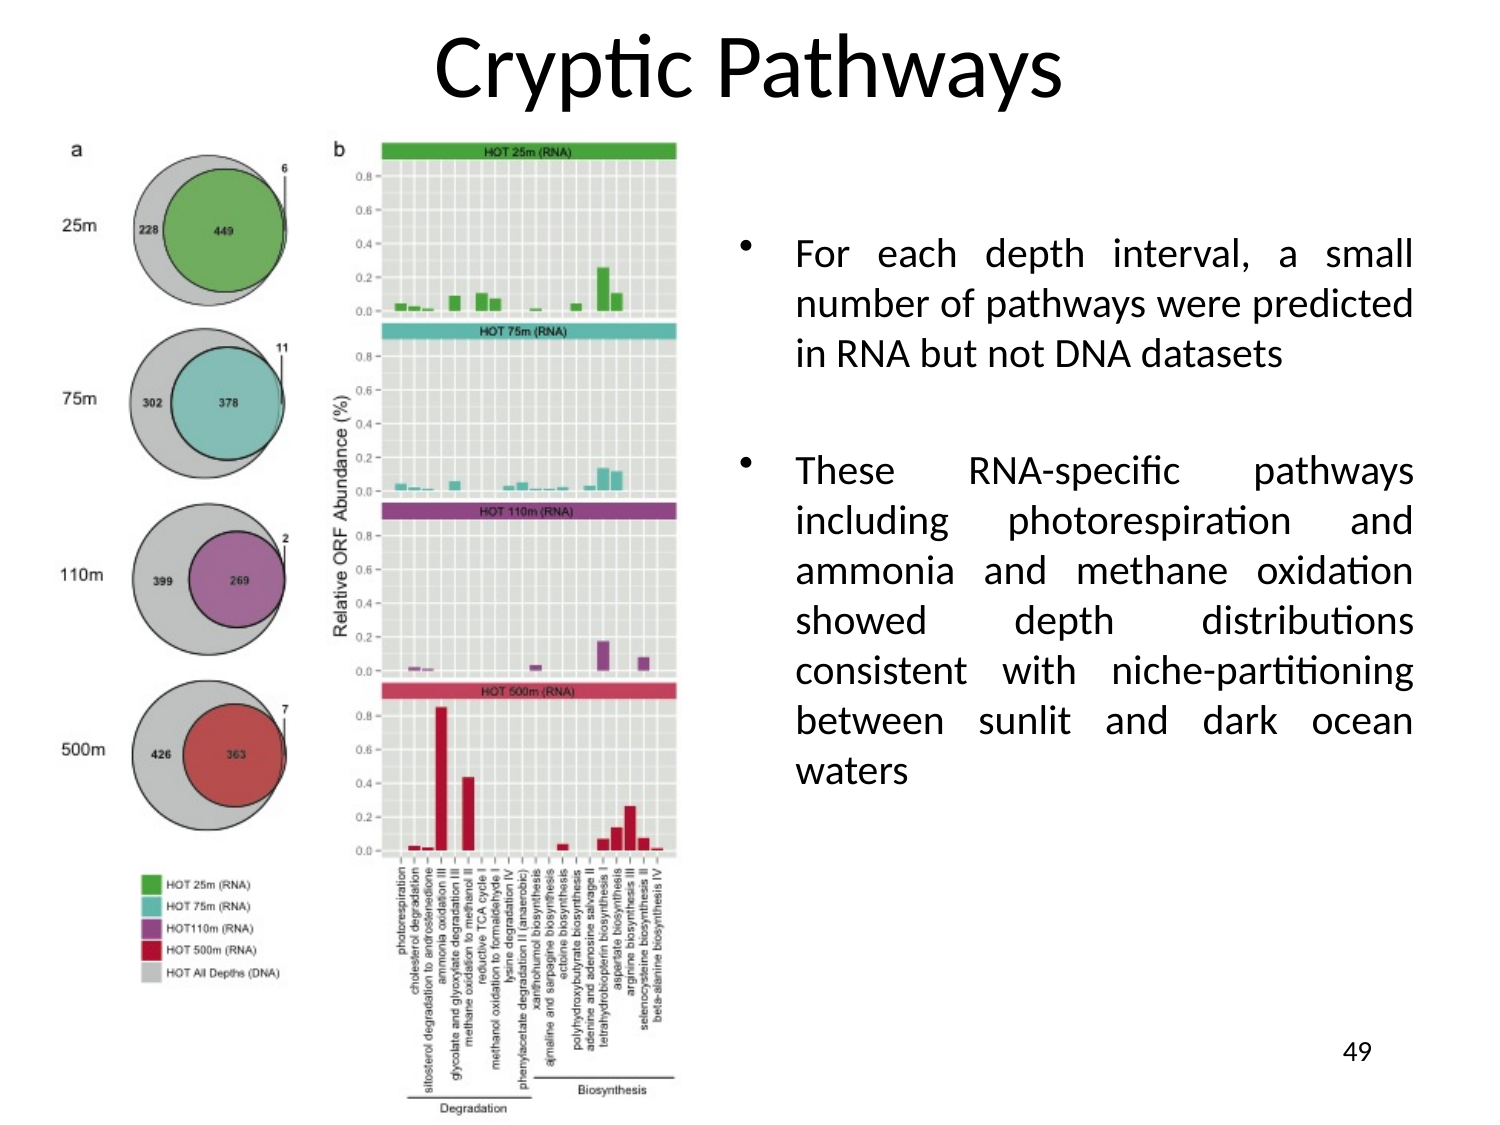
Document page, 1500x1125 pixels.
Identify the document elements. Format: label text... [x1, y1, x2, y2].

slide_number 49 [1074, 1024, 1388, 1101]
title Cryptic Pathways [82, 5, 1418, 116]
picture [43, 127, 711, 1123]
text_box For each depth interval, a small number of pathways were predicted in RNA but not DNA datasets These RNA-specific pathways including photorespiration and ammonia and methane oxidation showed depth distributions consistent with niche-partitioning between sunlit and dark ocean waters [724, 160, 1430, 1023]
